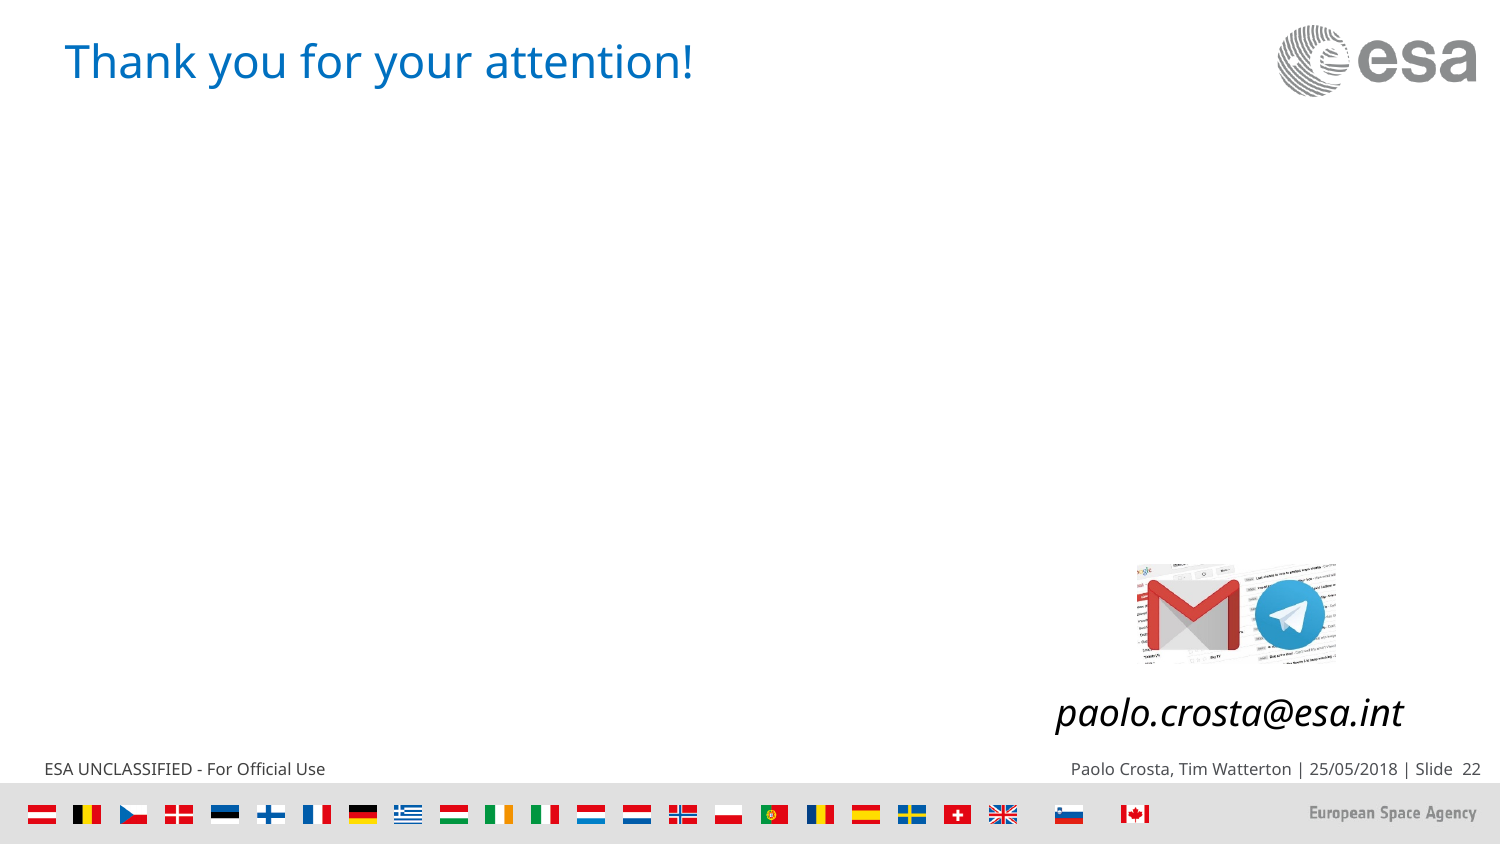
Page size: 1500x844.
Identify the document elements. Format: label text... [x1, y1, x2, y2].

text_box paolo.crosta@esa.int [1041, 681, 1487, 742]
picture [1136, 564, 1336, 664]
picture [1277, 25, 1477, 109]
picture [0, 783, 1500, 844]
title Thank you for your attention! [49, 24, 822, 96]
